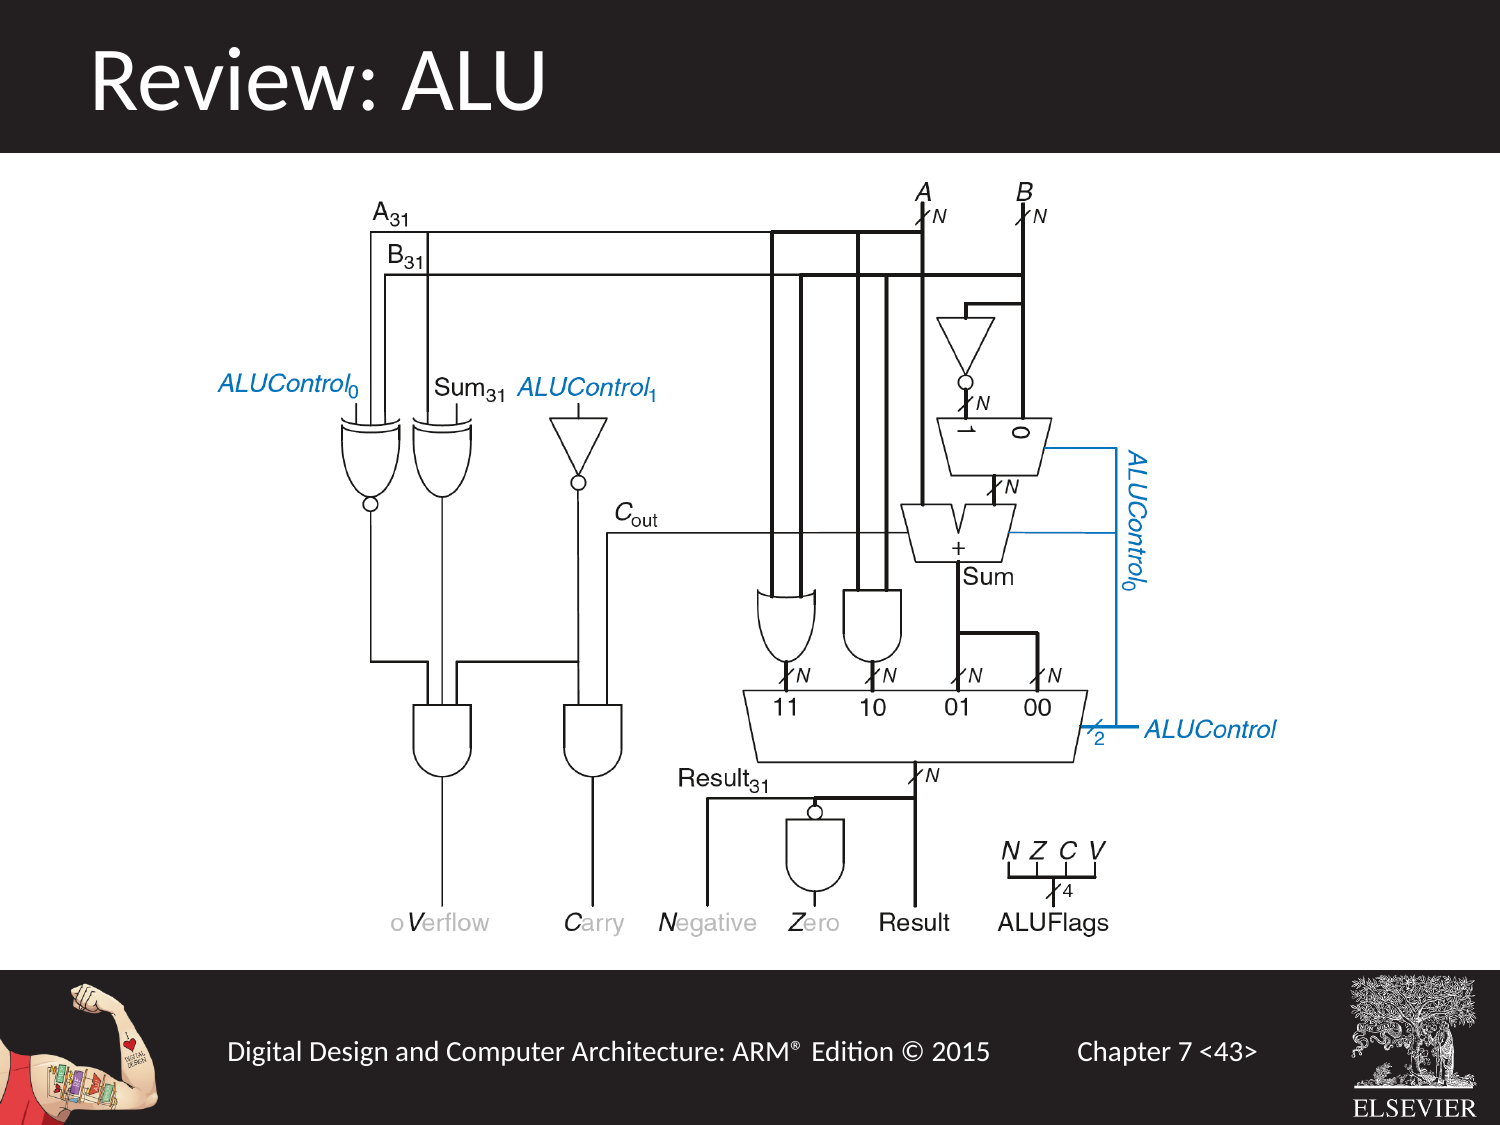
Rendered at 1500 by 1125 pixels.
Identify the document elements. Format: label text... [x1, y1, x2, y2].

picture [1350, 974, 1477, 1117]
text_box [112, 200, 1438, 1050]
picture [212, 171, 1288, 951]
picture [0, 979, 163, 1125]
text_box Review: ALU [75, 11, 1375, 136]
